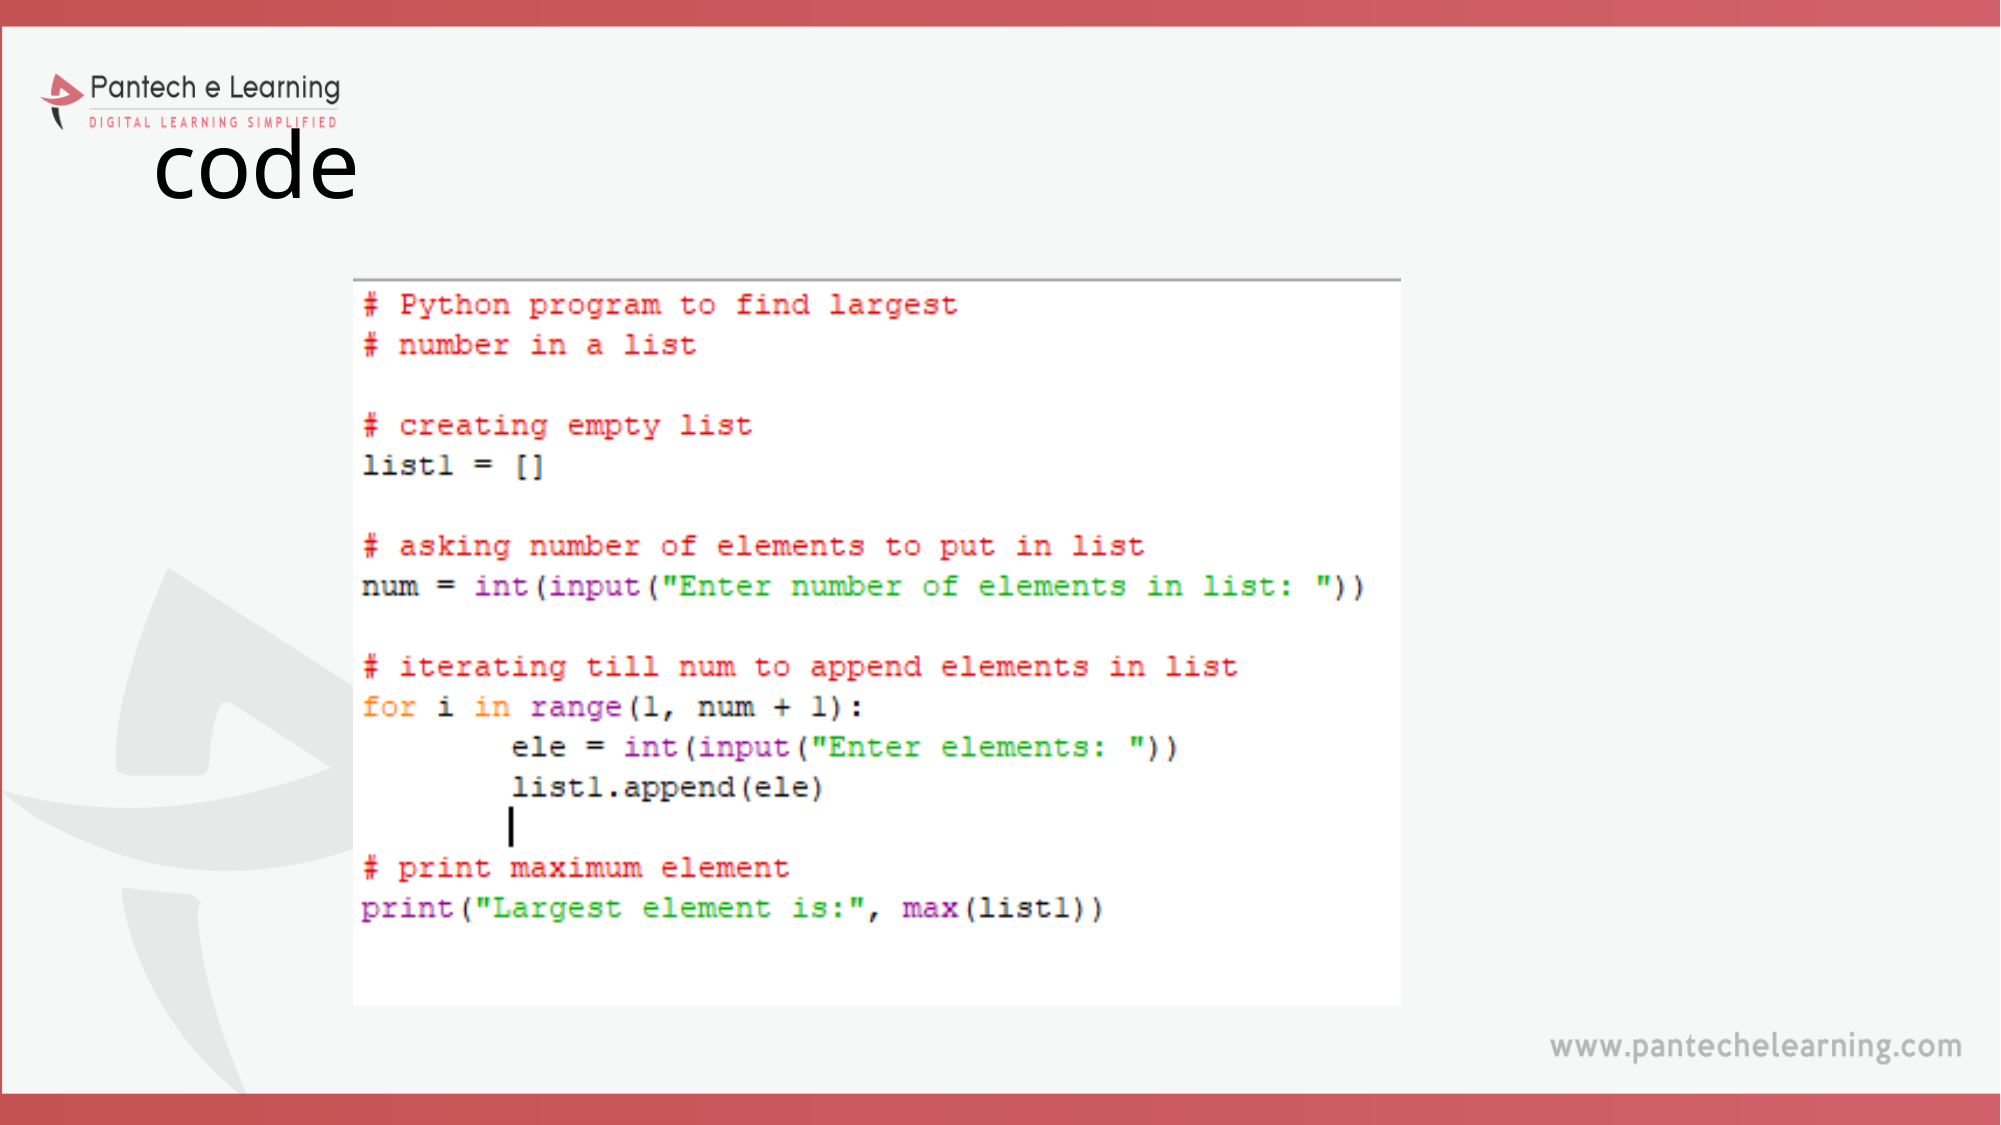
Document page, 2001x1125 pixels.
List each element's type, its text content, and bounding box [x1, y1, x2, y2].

title code [137, 59, 1863, 278]
picture [0, 0, 2001, 1125]
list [353, 277, 1401, 1006]
